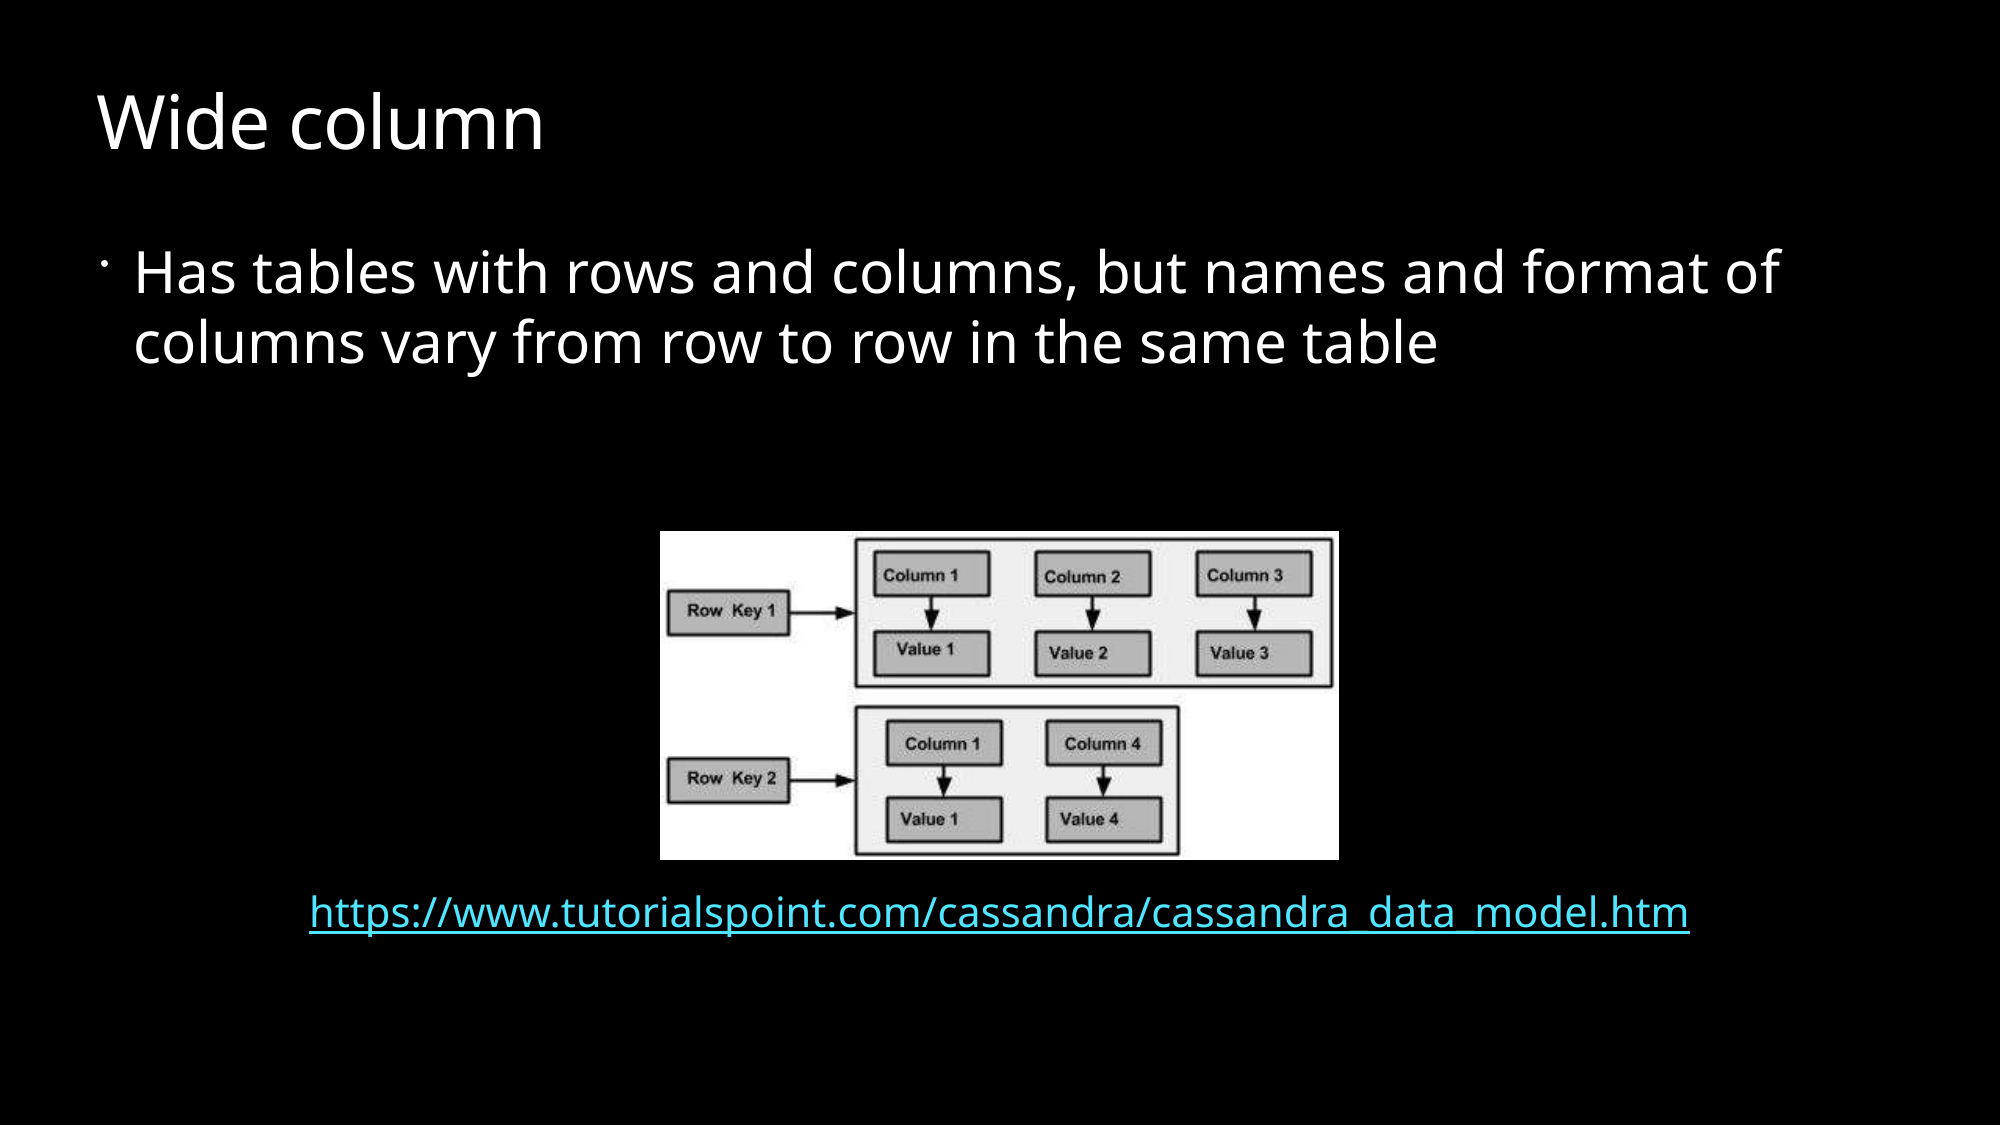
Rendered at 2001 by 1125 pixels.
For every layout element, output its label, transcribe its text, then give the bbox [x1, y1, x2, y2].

picture [660, 530, 1339, 860]
title Wide column [96, 75, 1904, 166]
text_box https://www.tutorialspoint.com/cassandra/cassandra_data_model.htm [309, 886, 1691, 943]
list Has tables with rows and columns, but names and format of columns vary from row to row in the same table [95, 235, 1904, 462]
